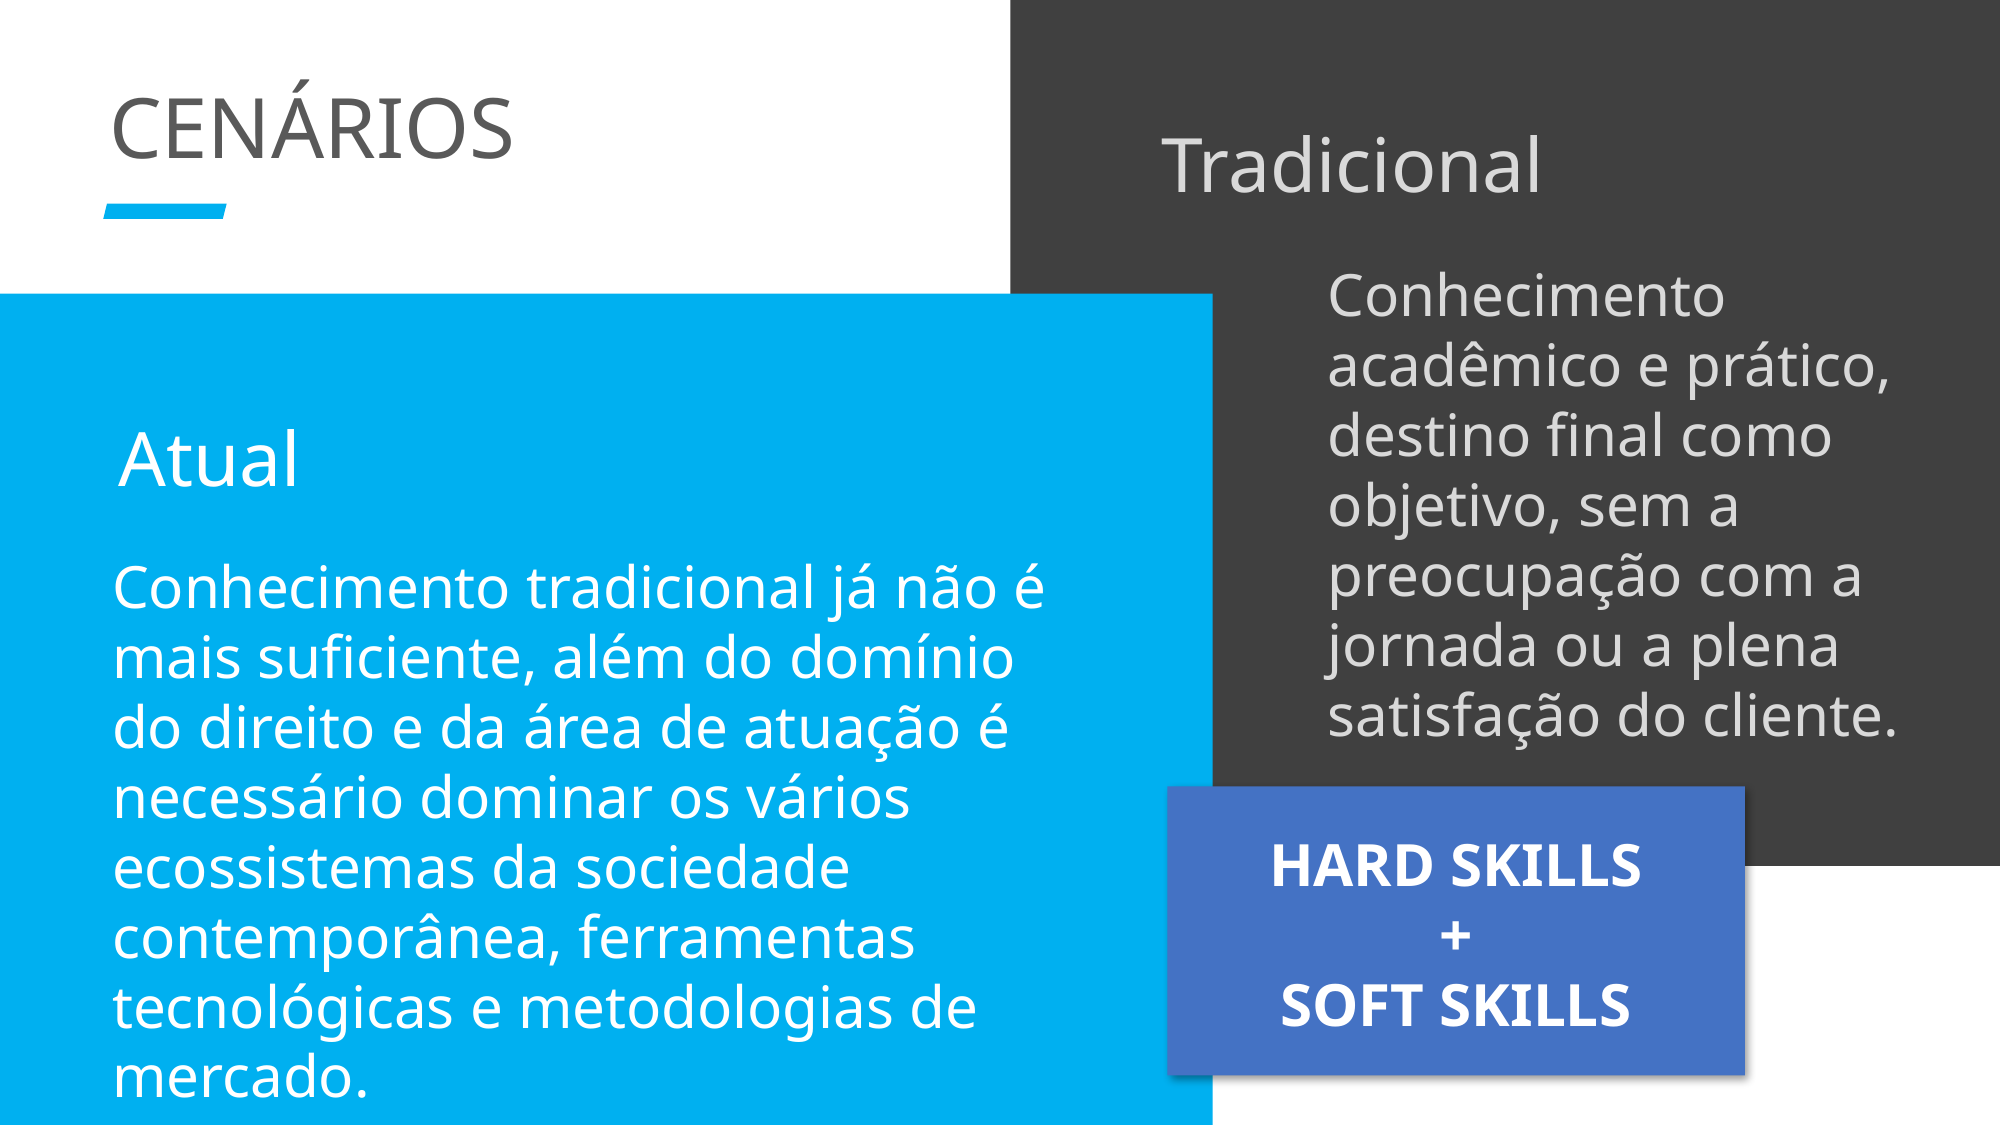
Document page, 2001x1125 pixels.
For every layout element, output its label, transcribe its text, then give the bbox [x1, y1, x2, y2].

text_box Conhecimento acadêmico e prático, destino final como objetivo, sem a preocupação com a jornada ou a plena satisfação do cliente. [1313, 250, 1973, 756]
text_box [1009, 0, 2000, 867]
text_box Atual [103, 404, 885, 509]
text_box HARD SKILLS + SOFT SKILLS [1192, 821, 1720, 1046]
text_box [101, 202, 228, 220]
text_box [1166, 785, 1746, 1076]
text_box CENÁRIOS [94, 67, 736, 183]
text_box Conhecimento tradicional já não é mais suficiente, além do domínio do direito e da área de atuação é necessário dominar os vários ecossistemas da sociedade contemporânea, ferramentas tecnológicas e metodologias de mercado. [97, 542, 1092, 1117]
text_box [0, 293, 1214, 1125]
text_box Tradicional [1146, 109, 1928, 215]
